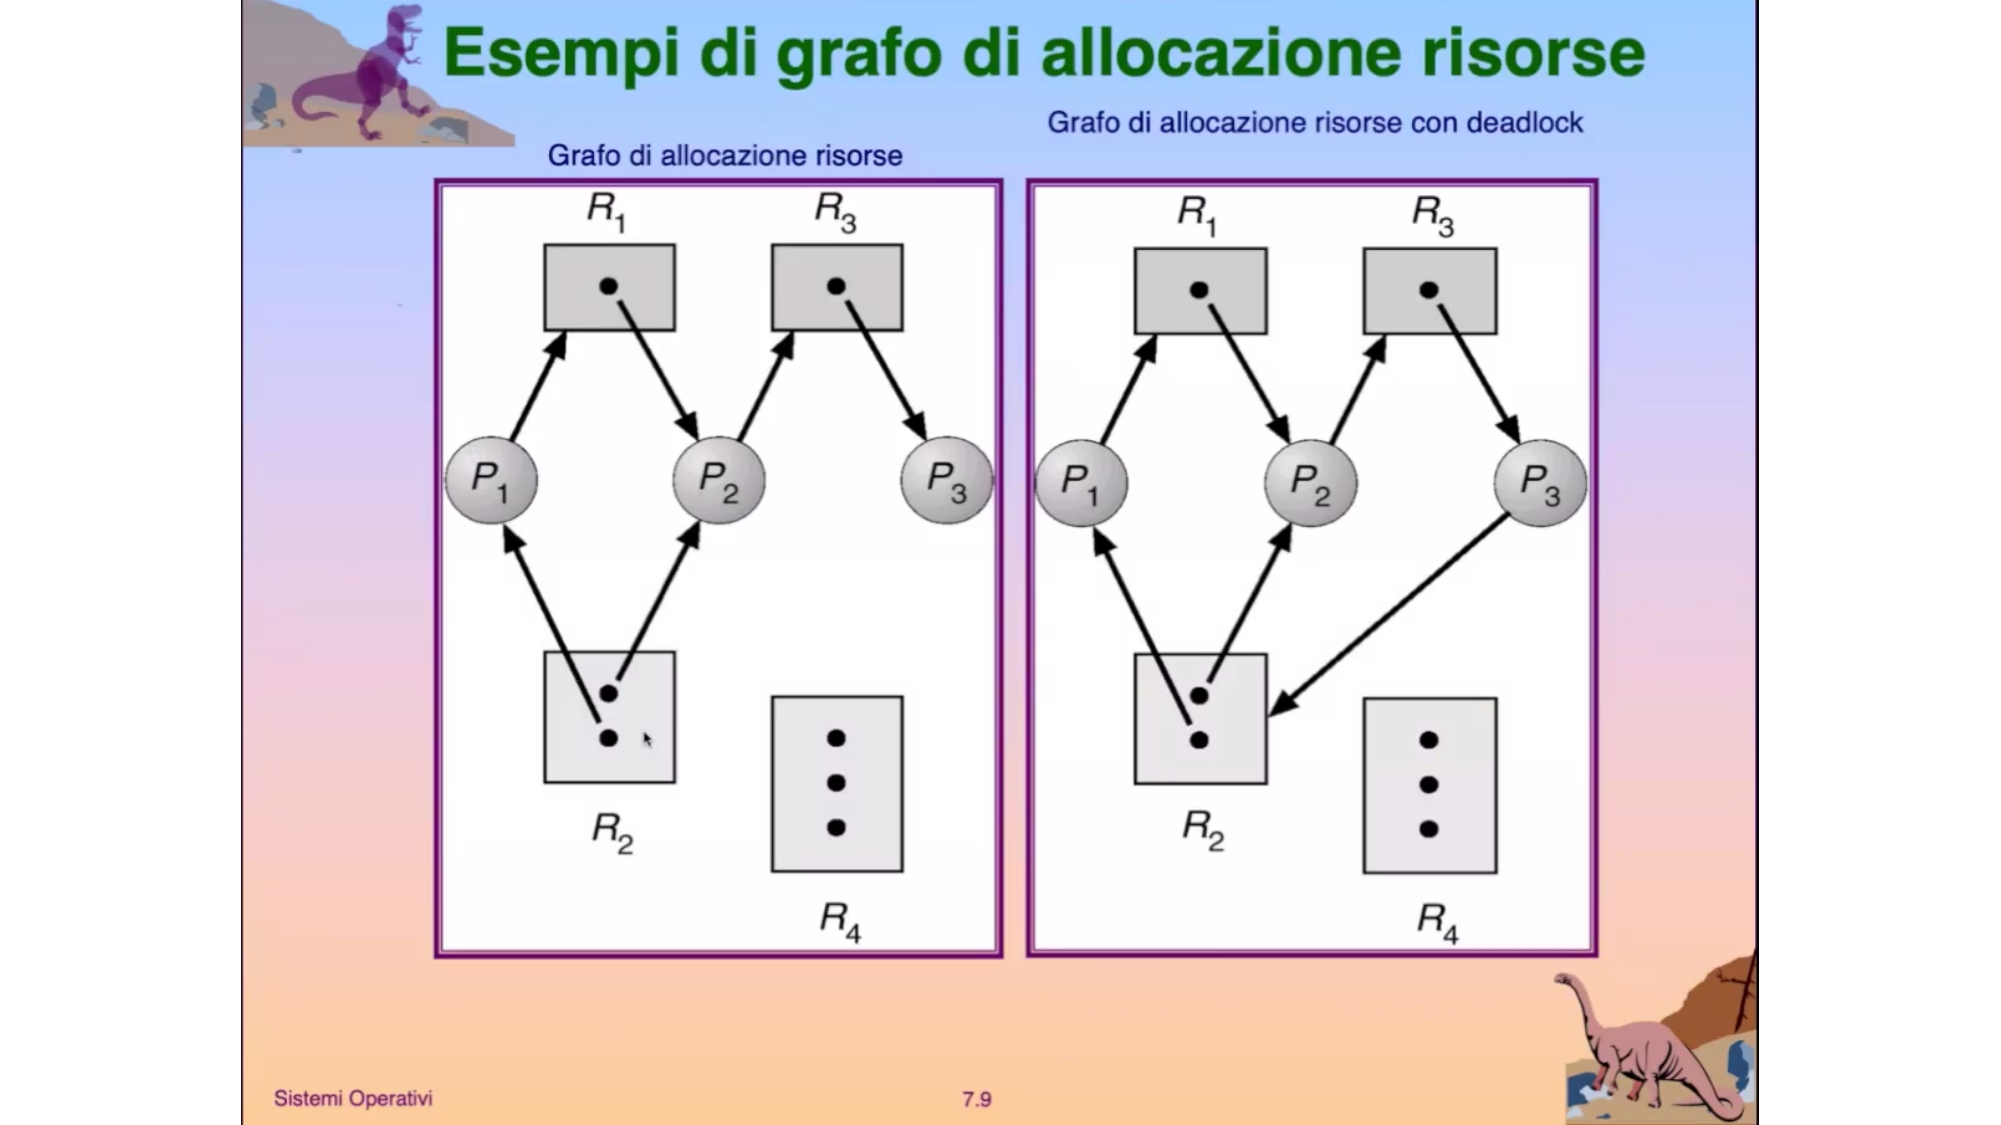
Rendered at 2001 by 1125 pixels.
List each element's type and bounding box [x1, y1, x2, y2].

picture [241, 0, 1759, 1125]
